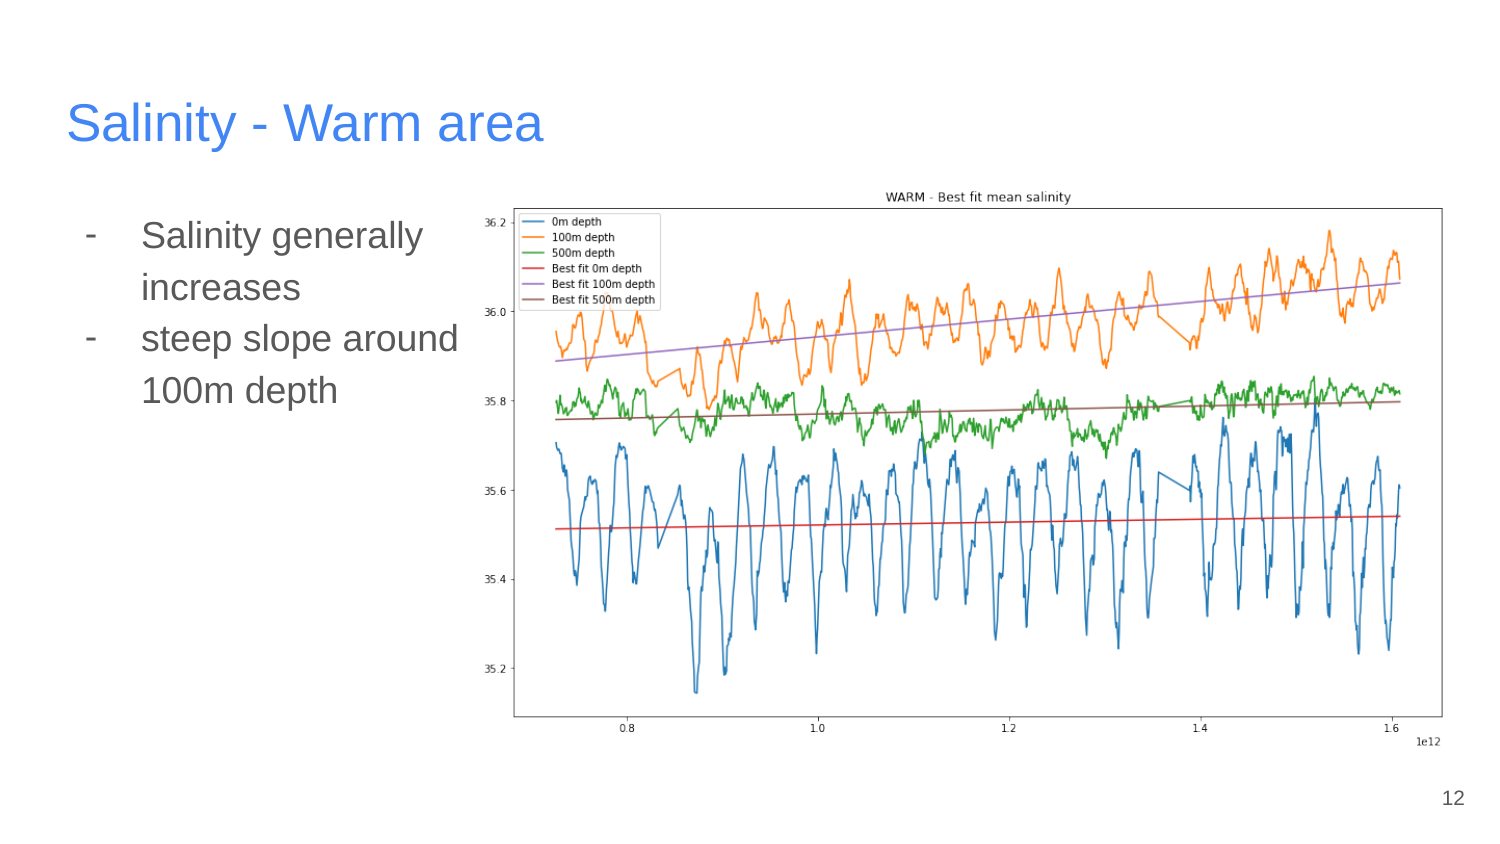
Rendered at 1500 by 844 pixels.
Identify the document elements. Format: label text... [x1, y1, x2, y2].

list Salinity generally increases steep slope around 100m depth [51, 189, 471, 750]
picture [476, 183, 1450, 755]
slide_number ‹#› [1389, 764, 1480, 830]
title Salinity - Warm area [51, 72, 1449, 167]
